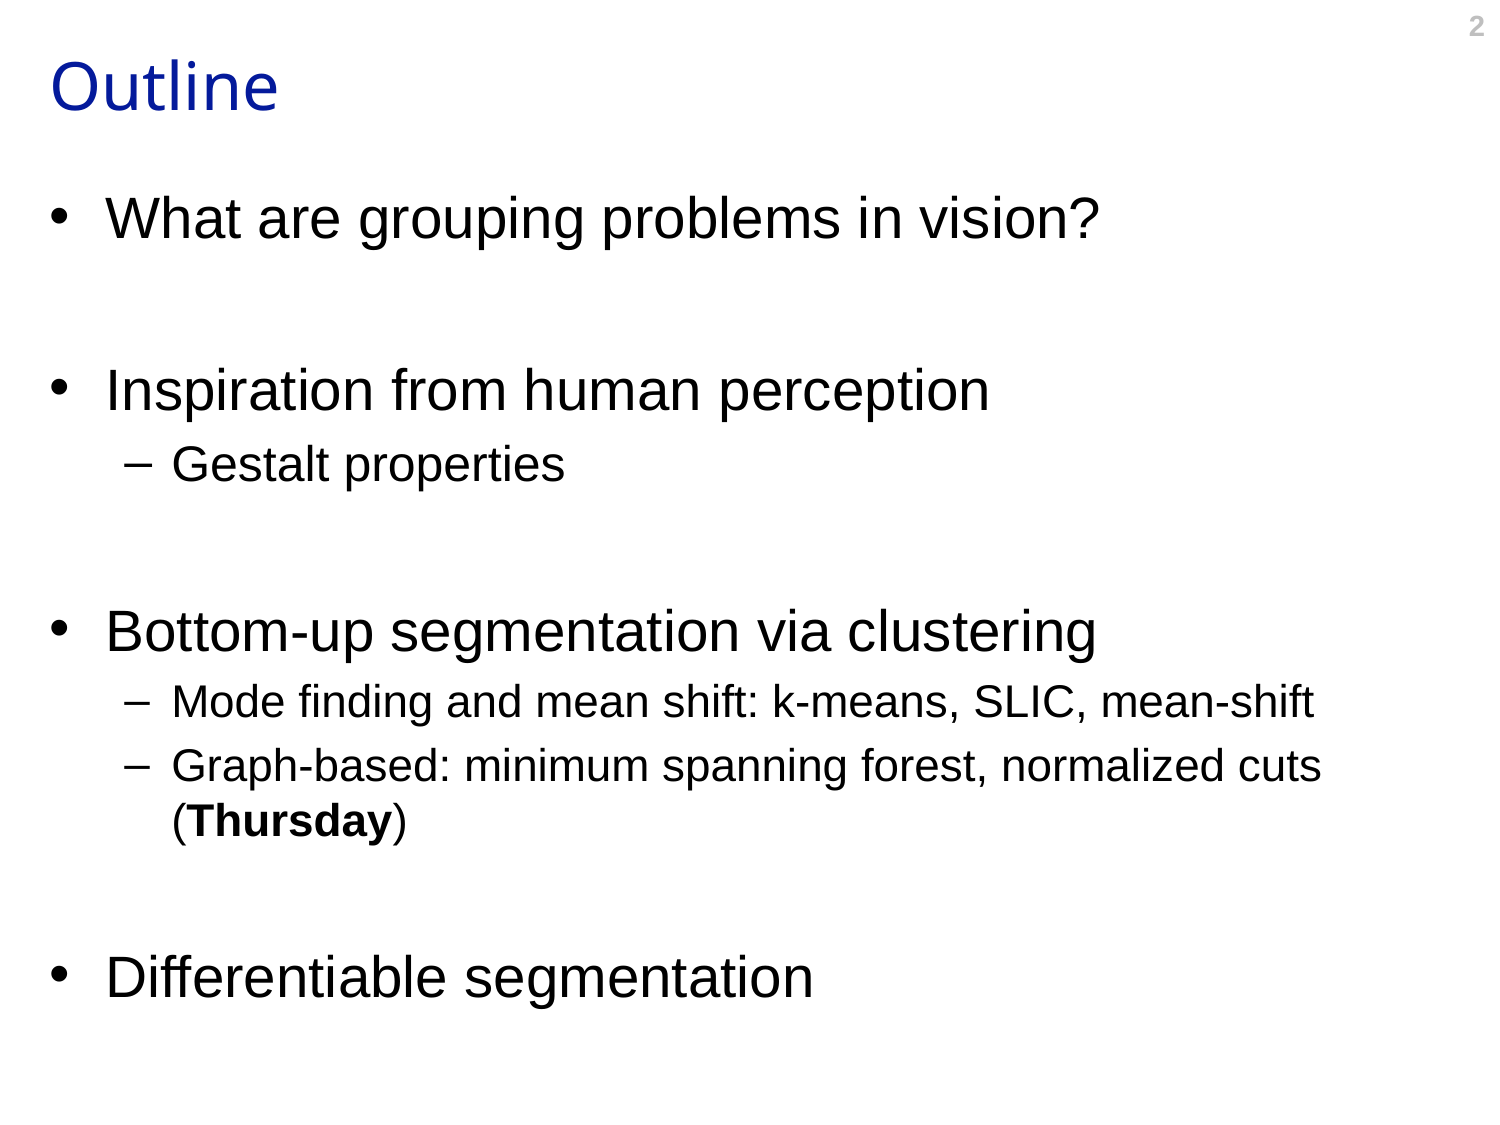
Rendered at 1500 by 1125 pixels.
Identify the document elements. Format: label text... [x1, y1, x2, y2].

list What are grouping problems in vision? Inspiration from human perception Gestalt properties Bottom-up segmentation via clustering Mode finding and mean shift: k-means, SLIC, mean-shift Graph-based: minimum spanning forest, normalized cuts (Thursday) Differentiable segmentation [34, 173, 1466, 1039]
title Outline [34, 27, 1466, 141]
